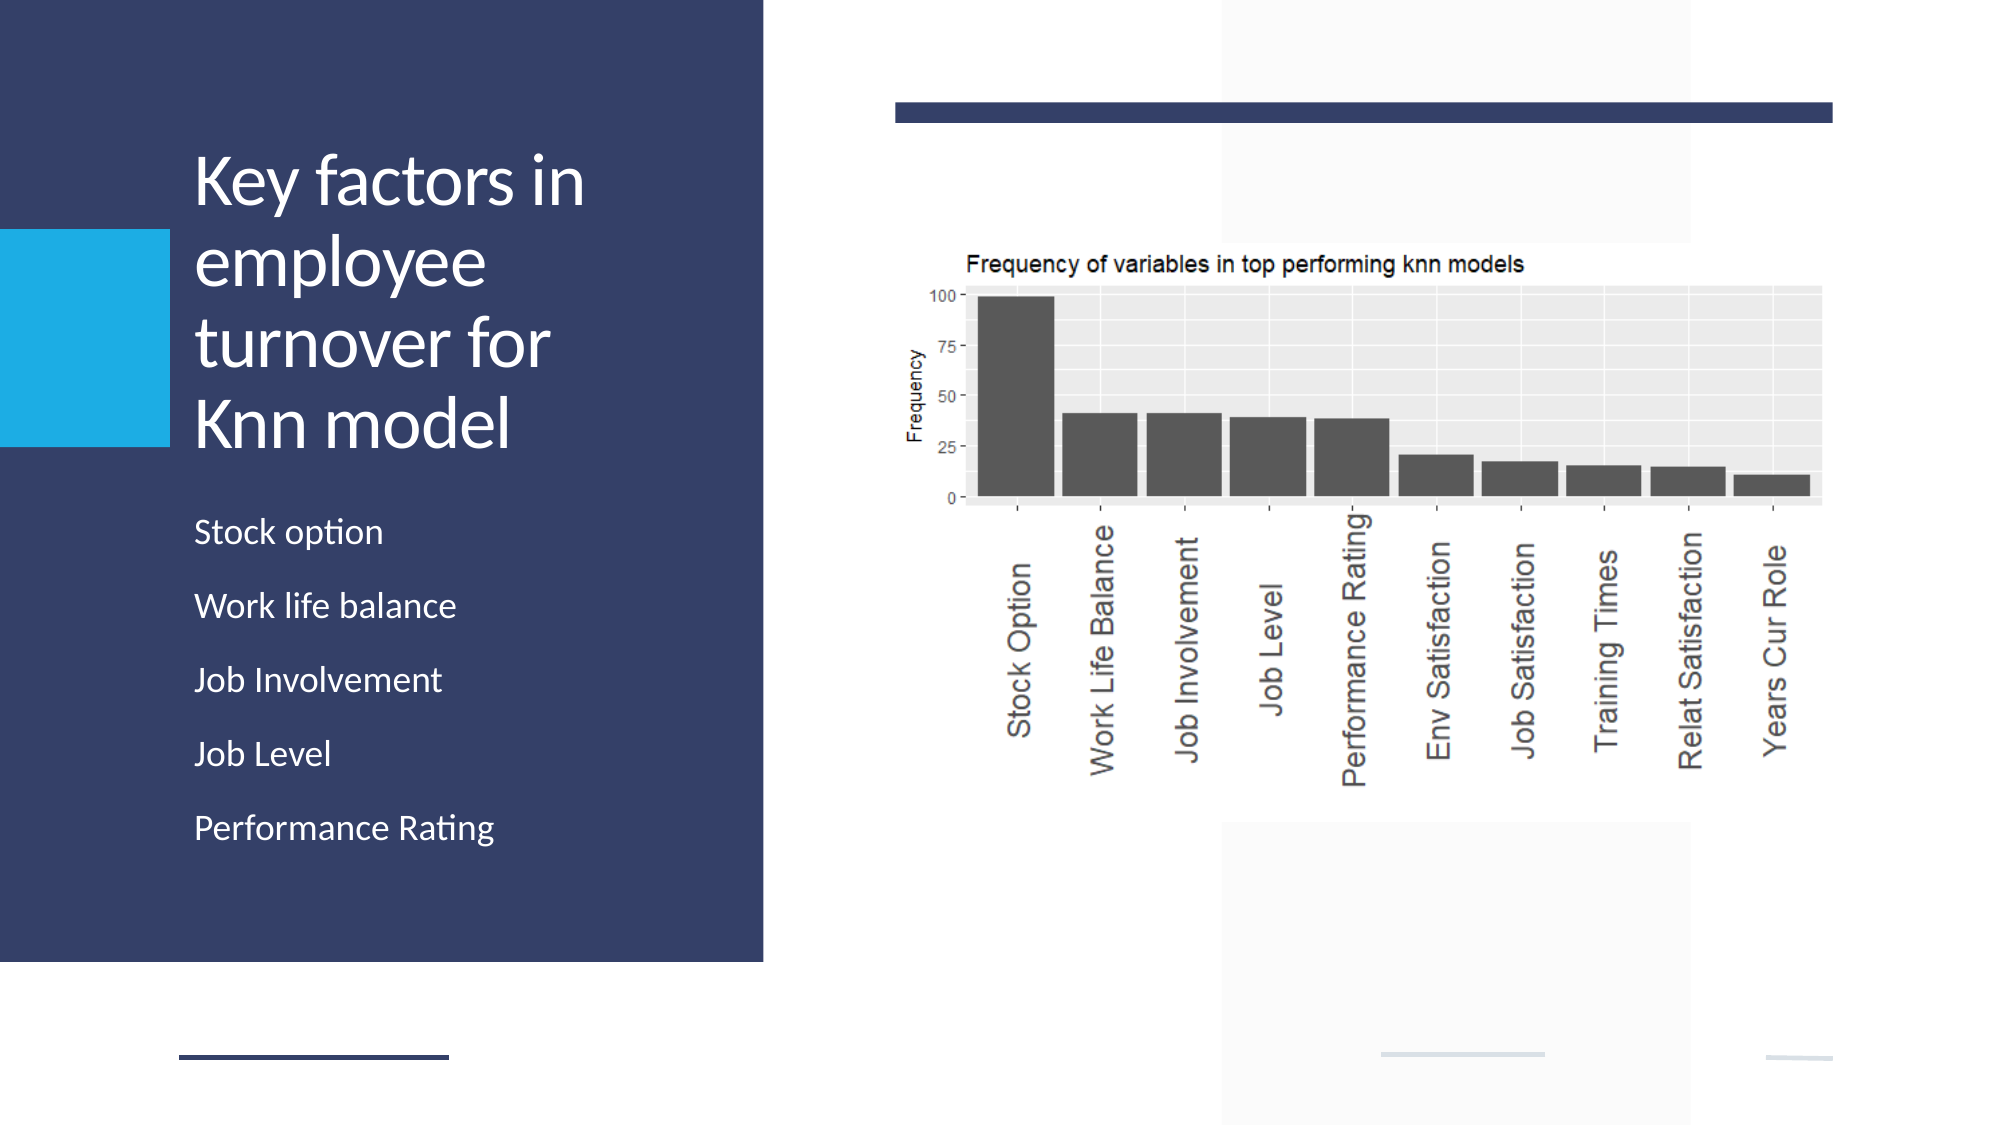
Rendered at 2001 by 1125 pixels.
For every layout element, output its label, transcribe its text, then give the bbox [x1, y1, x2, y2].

picture [894, 242, 1834, 823]
list Stock option Work life balance Job Involvement Job Level Performance Rating [179, 499, 683, 932]
title Key factors in employee turnover for Knn model [179, 128, 683, 473]
